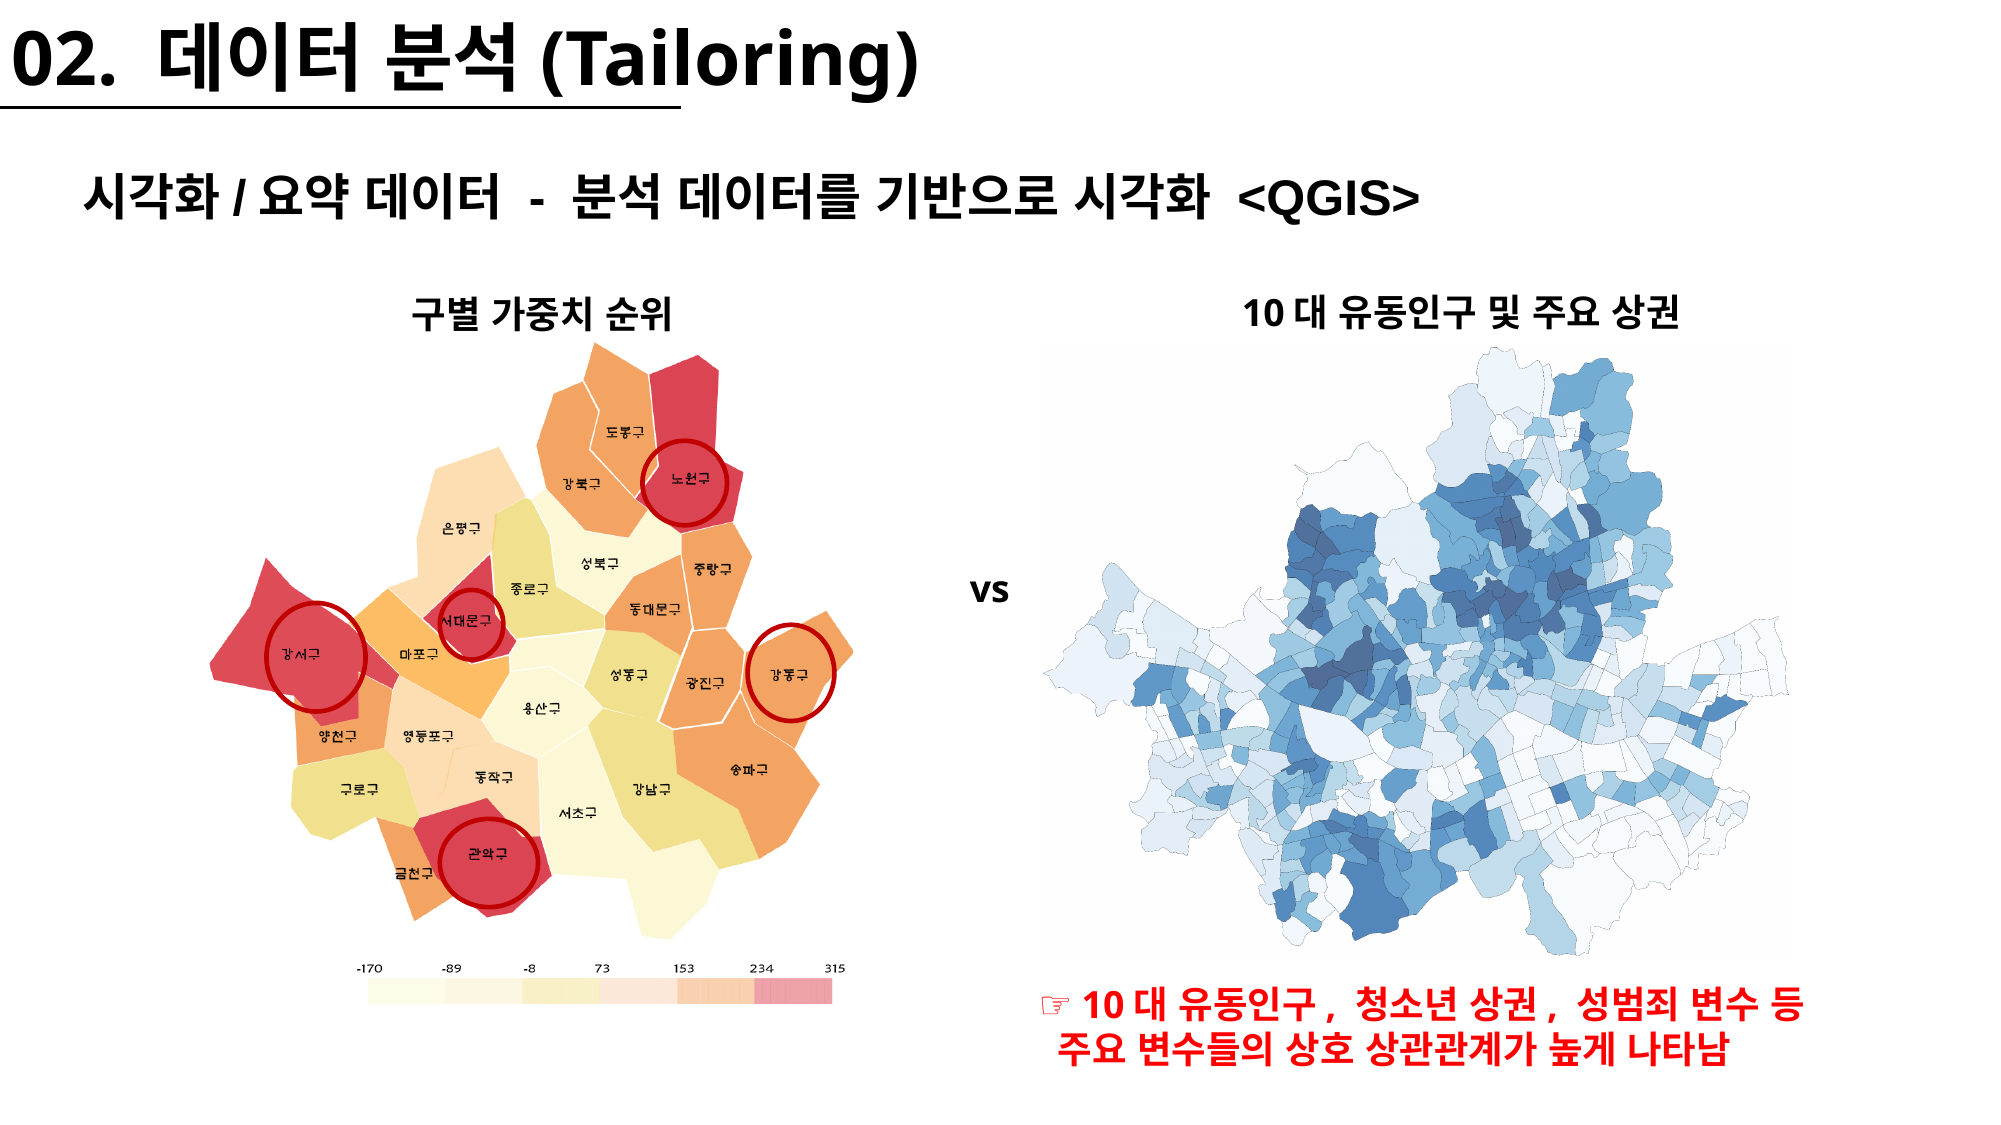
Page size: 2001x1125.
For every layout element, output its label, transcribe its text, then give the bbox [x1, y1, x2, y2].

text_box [209, 342, 894, 1004]
text_box ☞ 10대 유동인구, 청소년 상권, 성범죄 변수 등 주요 변수들의 상호 상관관계가 높게 나타남 [1023, 973, 1859, 1079]
text_box 시각화/요약 데이터 - 분석 데이터를 기반으로 시각화 <QGIS> [67, 157, 1897, 233]
text_box vs [954, 557, 1025, 618]
text_box 10대 유동인구 및 주요 상권 [1227, 281, 1696, 342]
picture [1041, 347, 1791, 956]
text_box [0, 2, 915, 109]
text_box 구별 가중치 순위 [397, 283, 854, 342]
